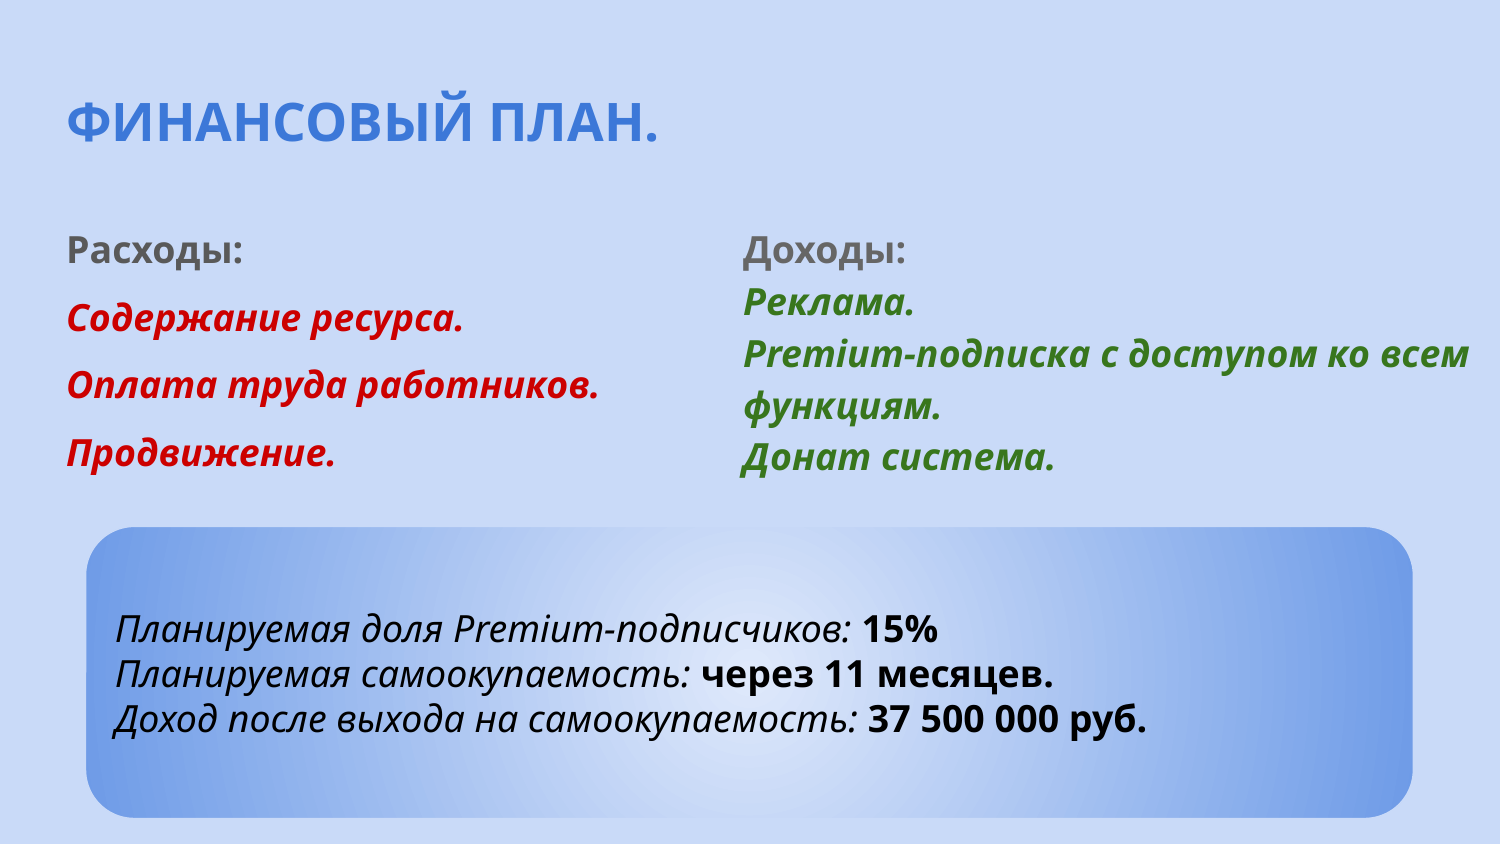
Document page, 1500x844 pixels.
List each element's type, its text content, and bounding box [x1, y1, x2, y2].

list Расходы: Содержание ресурса. Оплата труда работников. Продвижение. [51, 189, 728, 454]
text_box Планируемая доля Premium-подписчиков: 15% Планируемая самоокупаемость: через 11 месяцев. Доход после выхода на самоокупаемость: 37 500 000 руб. [85, 526, 1414, 819]
text_box Доходы: Реклама. Premium-подписка с доступом ко всем функциям. Донат система. [728, 188, 1490, 633]
title ФИНАНСОВЫЙ ПЛАН. [51, 72, 1449, 167]
